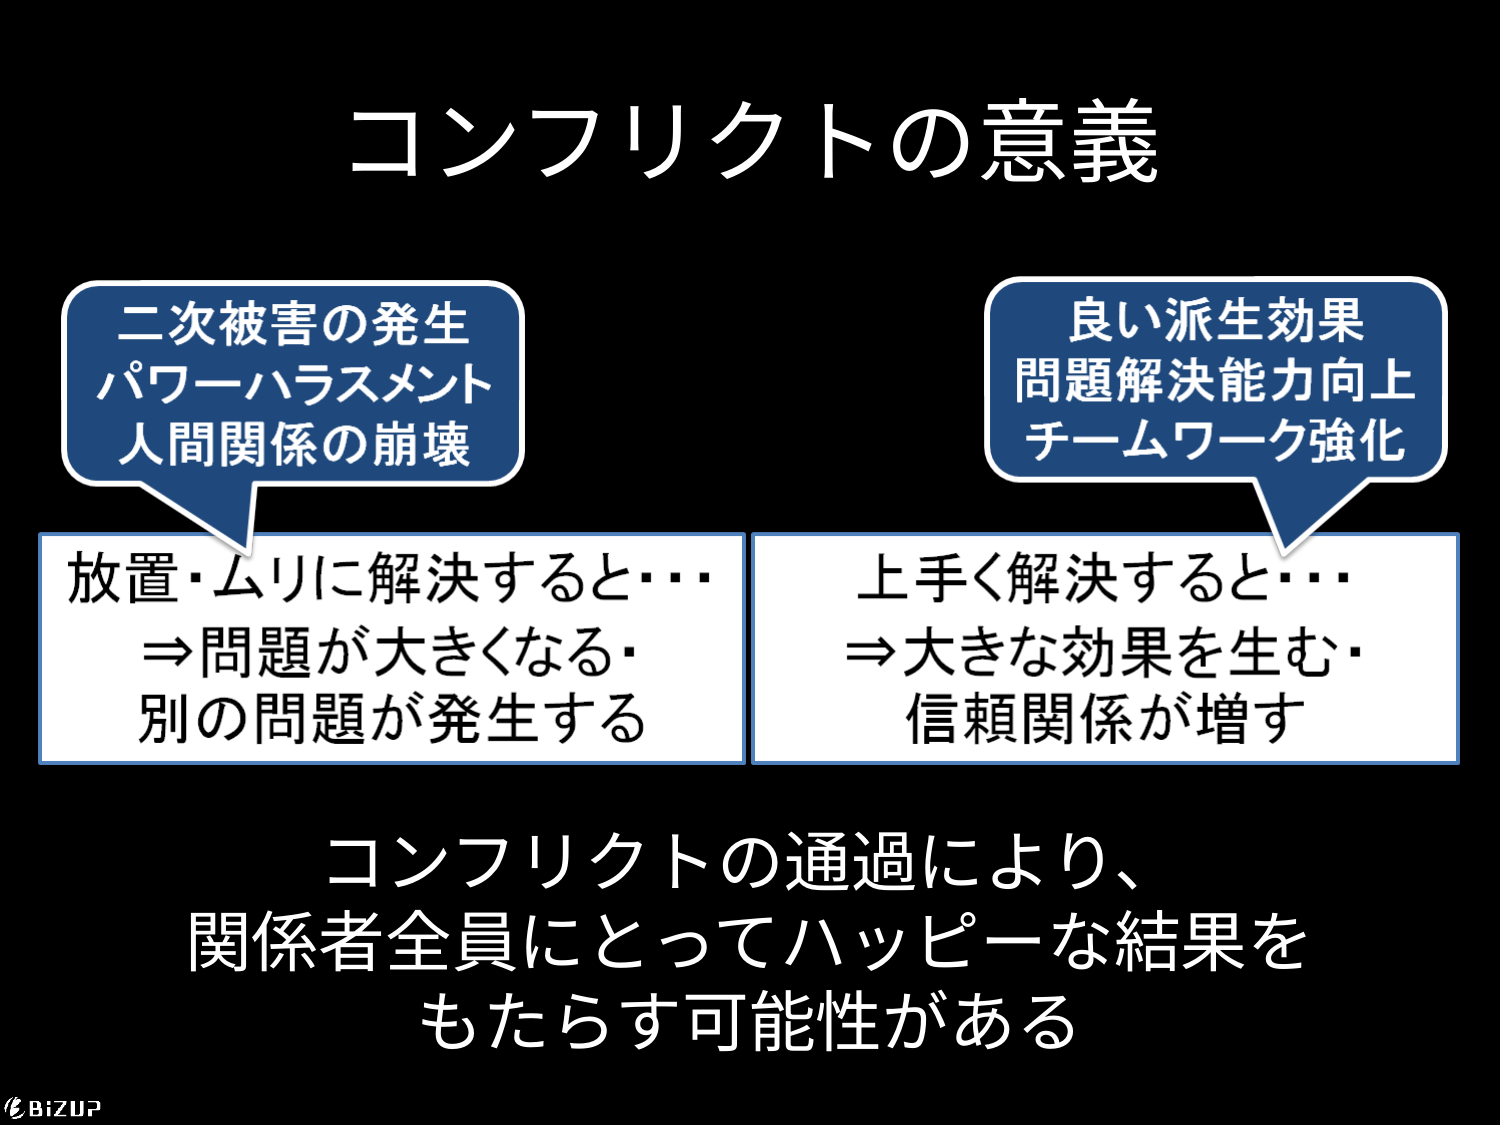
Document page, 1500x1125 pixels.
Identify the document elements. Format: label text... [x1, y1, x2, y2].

picture [4, 1097, 101, 1119]
picture [29, 265, 1461, 766]
text_box コンフリクトの通過により、 関係者全員にとってハッピーな結果を もたらす可能性がある [81, 812, 1418, 1068]
title コンフリクトの意義 [75, 45, 1425, 233]
